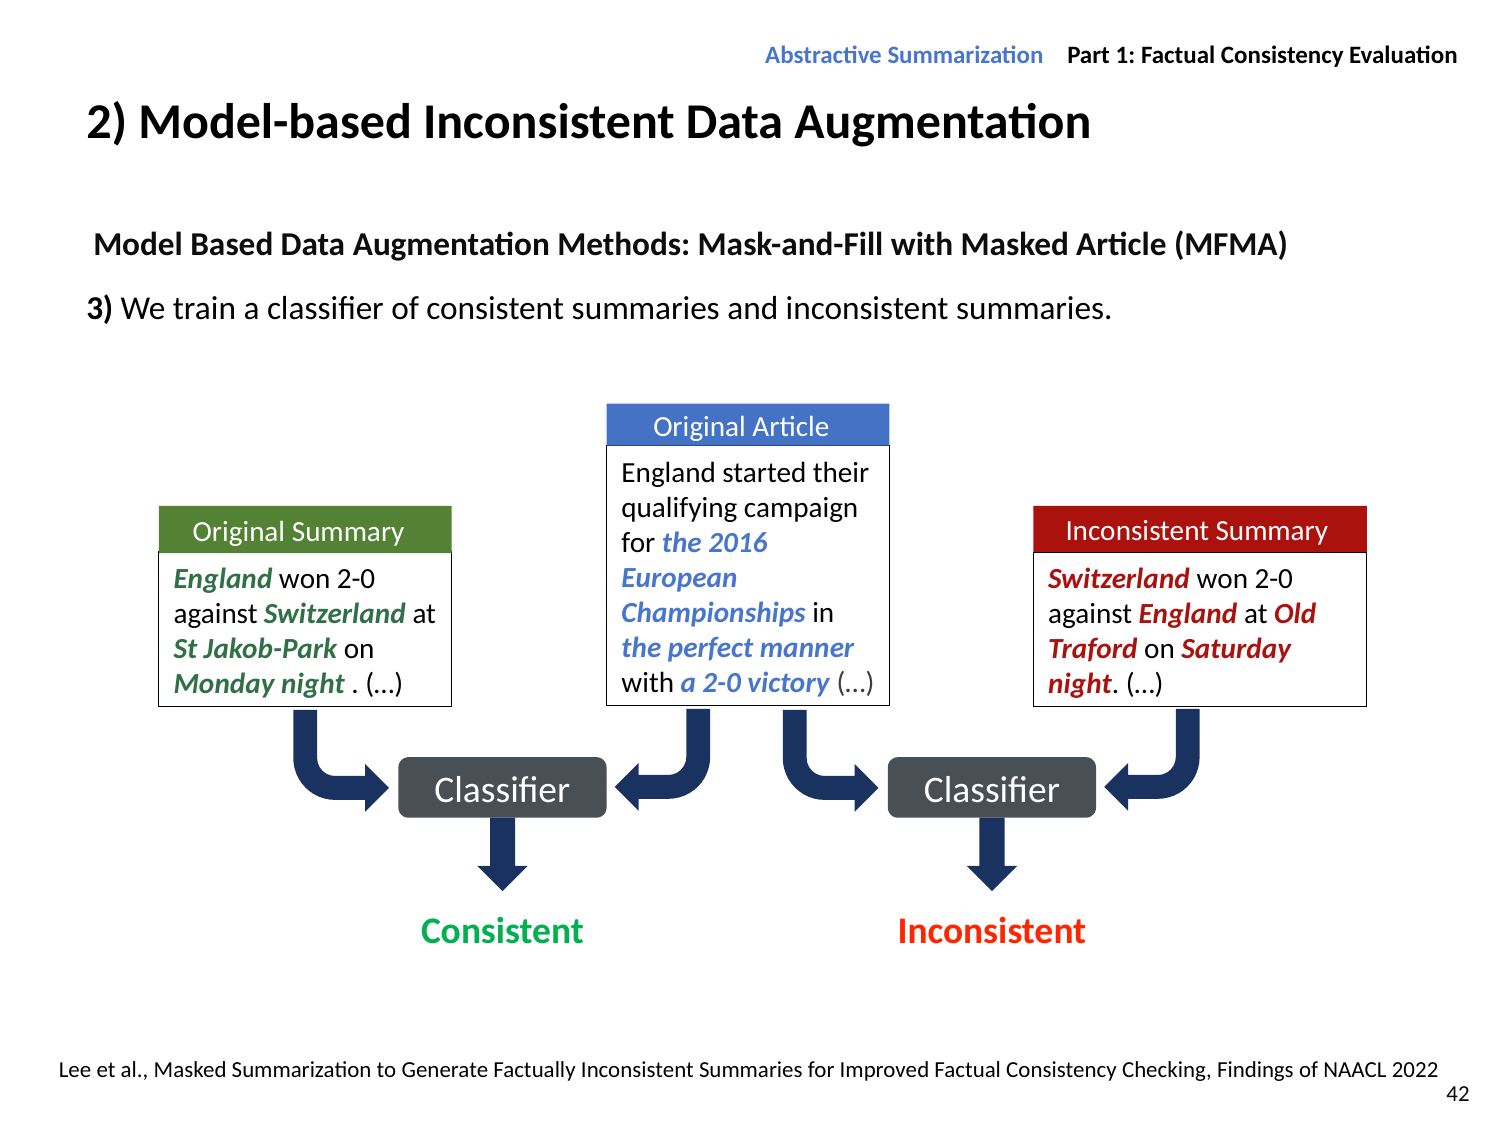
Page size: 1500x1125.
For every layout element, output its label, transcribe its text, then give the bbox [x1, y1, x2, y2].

text_box Model Based Data Augmentation Methods: Mask-and-Fill with Masked Article (MFMA) [71, 207, 1339, 272]
text_box [1102, 707, 1202, 813]
text_box Consistent [364, 898, 641, 959]
text_box Lee et al., Masked Summarization to Generate Factually Inconsistent Summaries for Improved Factual Consistency Checking, Findings of NAACL 2022 [0, 1046, 1500, 1090]
text_box Inconsistent [854, 899, 1130, 959]
text_box [291, 708, 391, 814]
text_box England won 2-0 against Switzerland at St Jakob-Park on Monday night . (…) [158, 554, 452, 707]
text_box Part 1: Factual Consistency Evaluation [1059, 31, 1474, 77]
text_box [613, 707, 712, 813]
text_box 3) We train a classifier of consistent summaries and inconsistent summaries. [71, 278, 1500, 334]
text_box [780, 708, 880, 814]
text_box 2) Model-based Inconsistent Data Augmentation [71, 81, 1355, 170]
text_box Switzerland won 2-0 against England at Old Traford on Saturday night. (…) [1033, 552, 1367, 707]
text_box Abstractive Summarization [699, 31, 1059, 77]
text_box [477, 817, 528, 892]
text_box England started their qualifying campaign for the 2016 European Championships in the perfect manner with a 2-0 victory (…) [606, 446, 890, 706]
text_box Classifier [396, 755, 609, 820]
text_box Classifier [886, 755, 1098, 820]
text_box [966, 817, 1018, 892]
